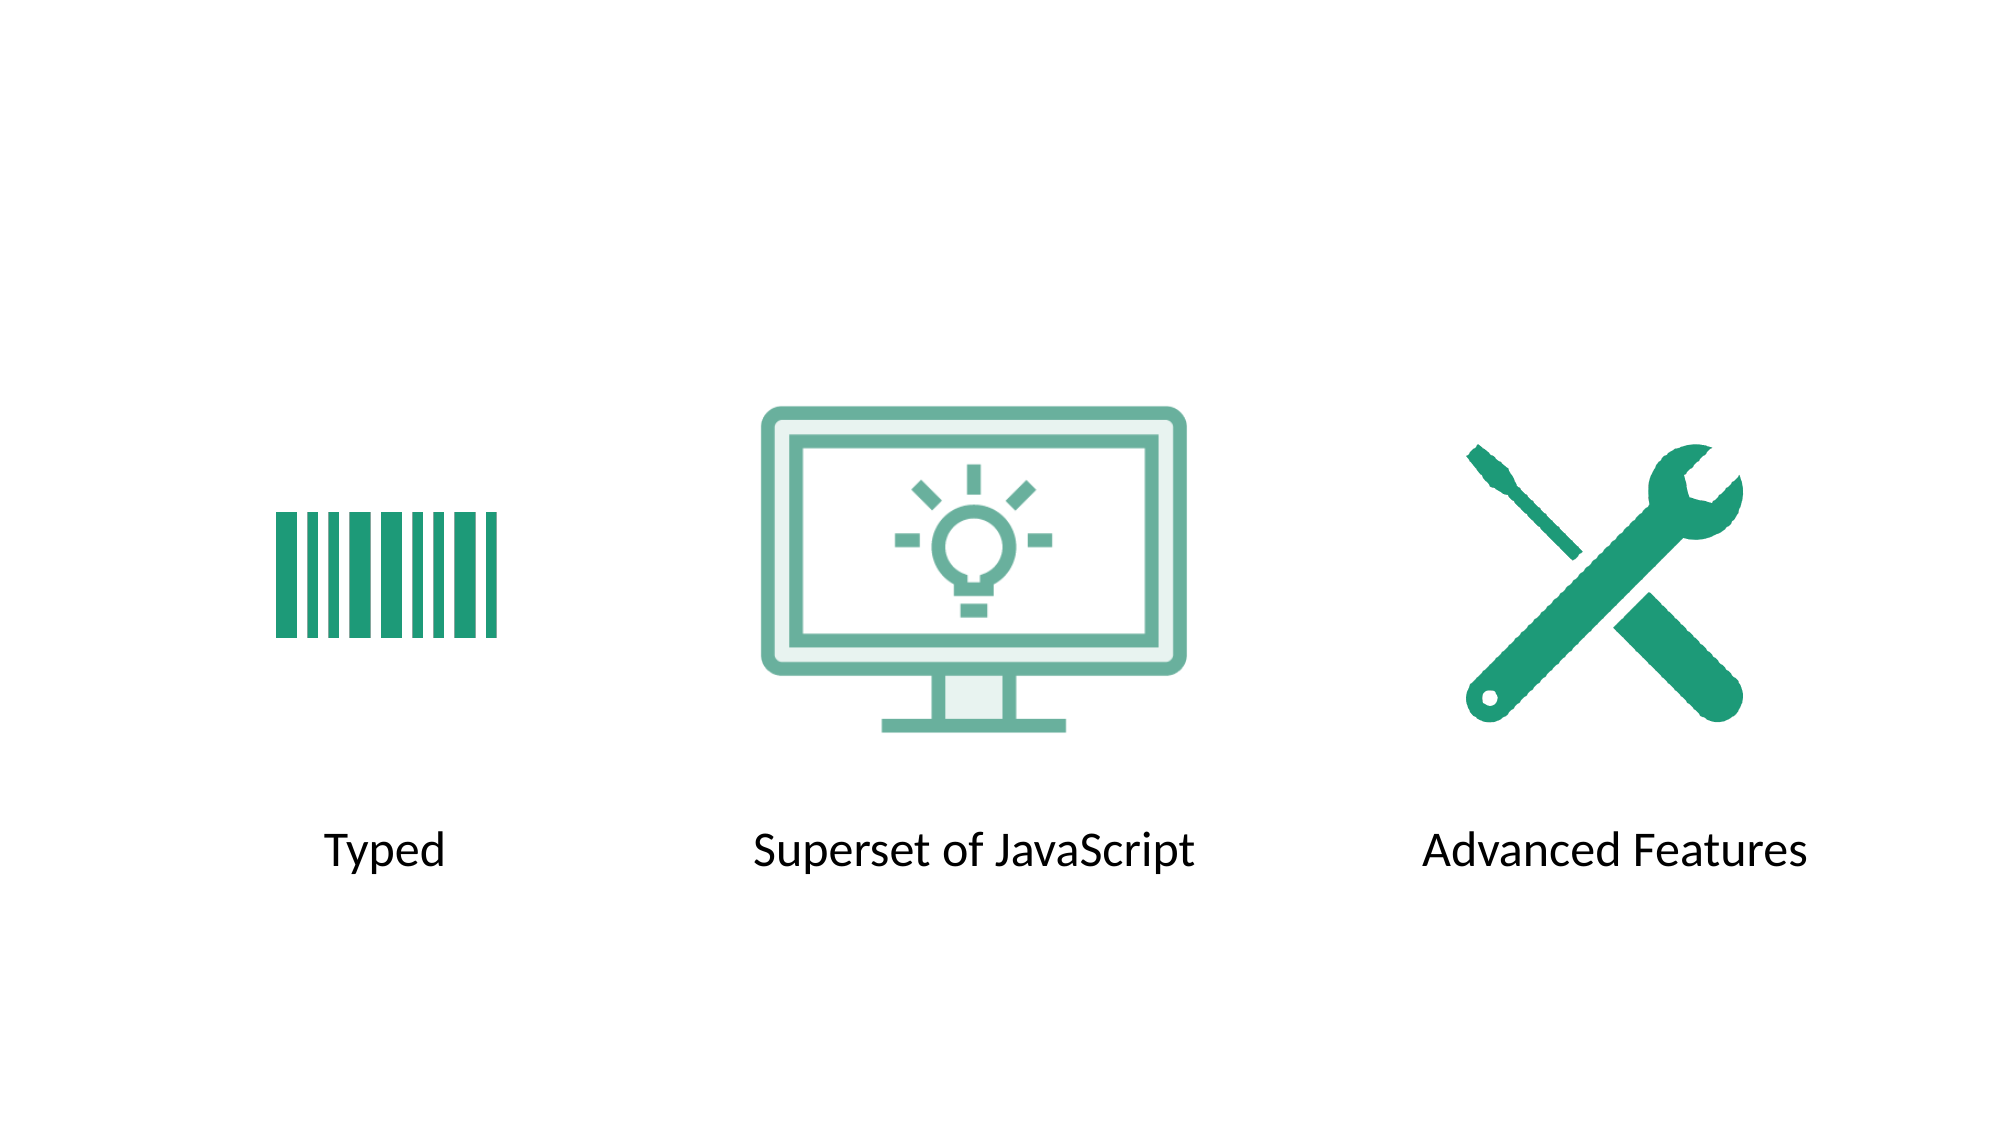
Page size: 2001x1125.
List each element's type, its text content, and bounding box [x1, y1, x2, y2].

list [752, 397, 1196, 742]
list Superset of JavaScript [704, 822, 1245, 1025]
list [1438, 416, 1770, 749]
list Typed [114, 822, 656, 1025]
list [260, 449, 512, 701]
list Advanced Features [1344, 822, 1886, 1025]
